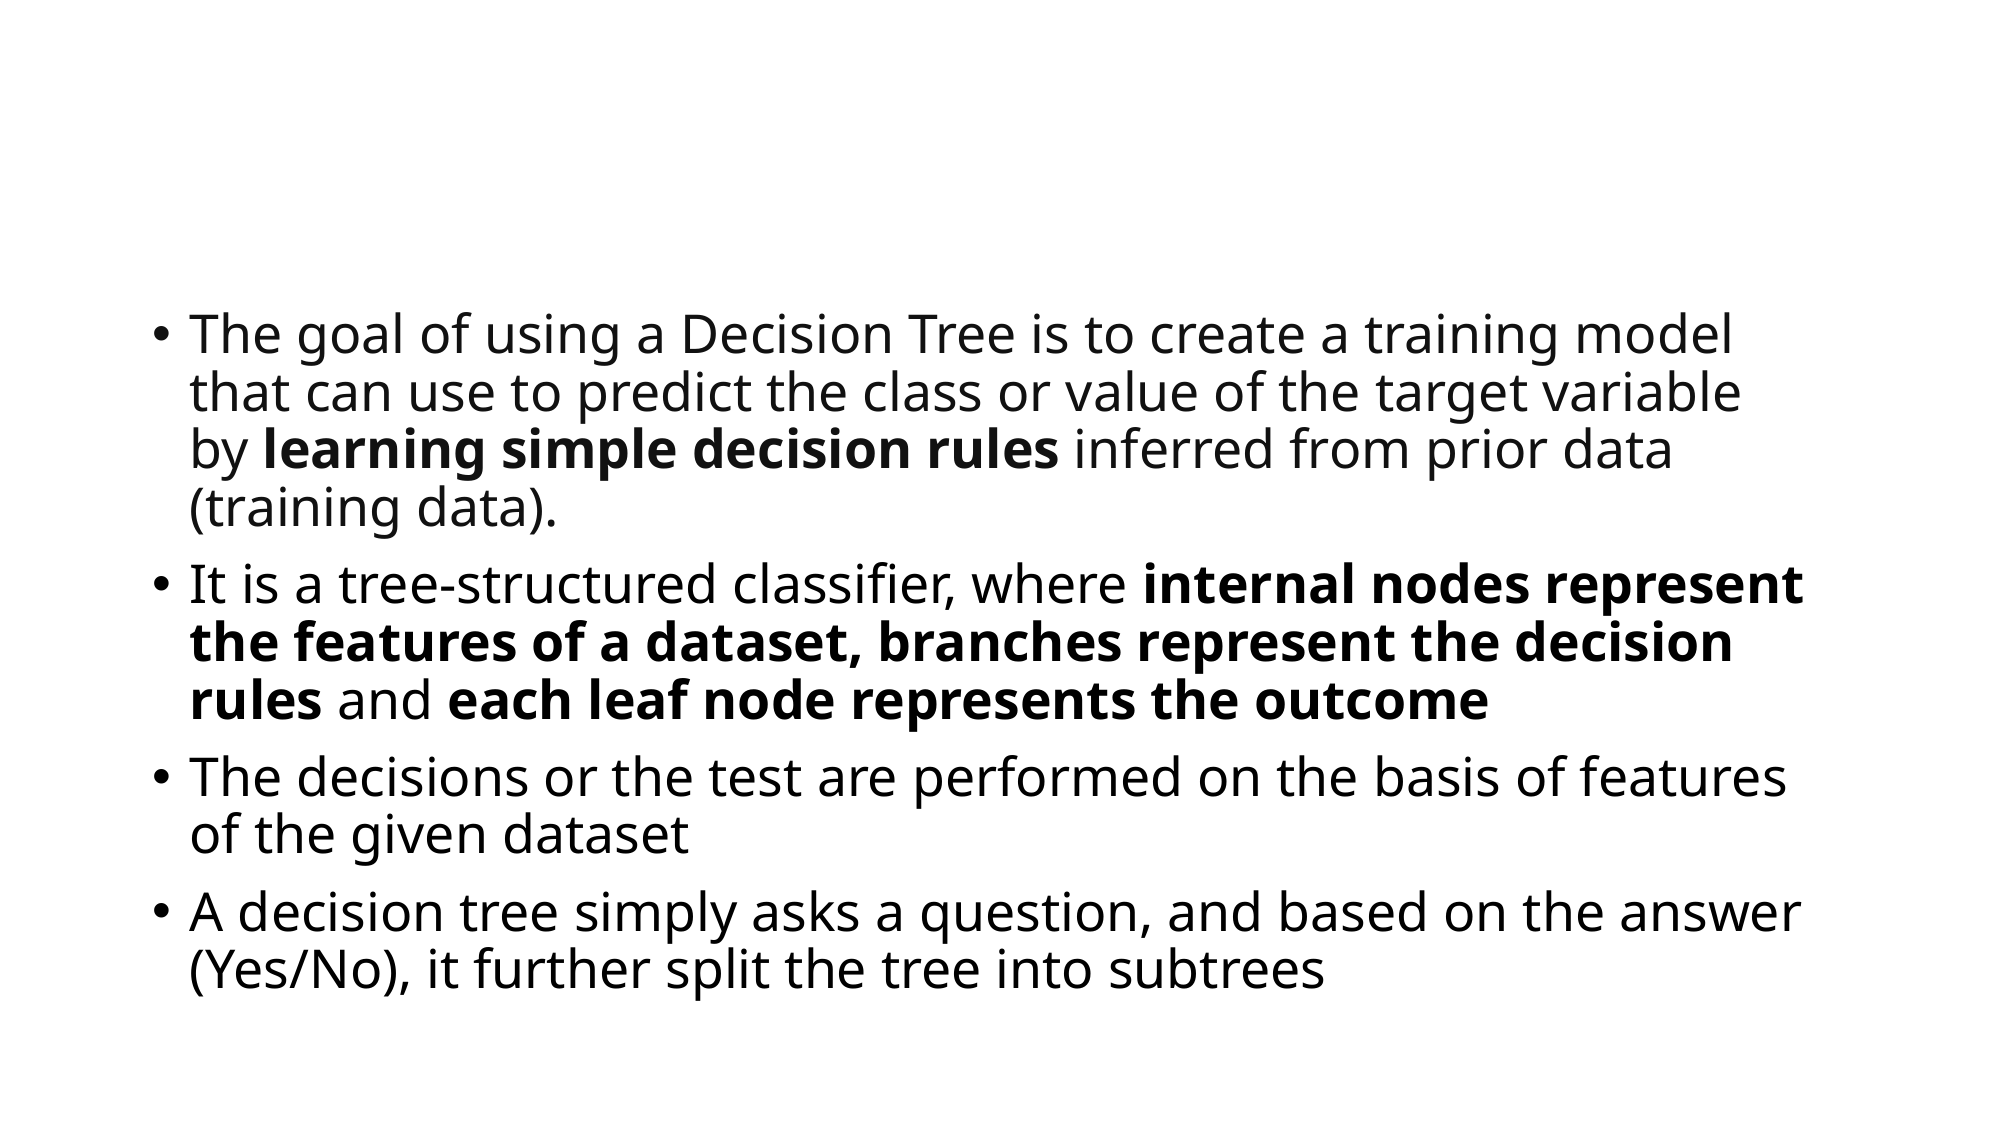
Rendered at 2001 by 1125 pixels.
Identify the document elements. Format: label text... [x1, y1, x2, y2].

list The goal of using a Decision Tree is to create a training model that can use to predict the class or value of the target variable by learning simple decision rules inferred from prior data (training data). It is a tree-structured classifier, where internal nodes represent the features of a dataset, branches represent the decision rules and each leaf node represents the outcome The decisions or the test are performed on the basis of features of the given dataset A decision tree simply asks a question, and based on the answer (Yes/No), it further split the tree into subtrees [137, 299, 1863, 1014]
